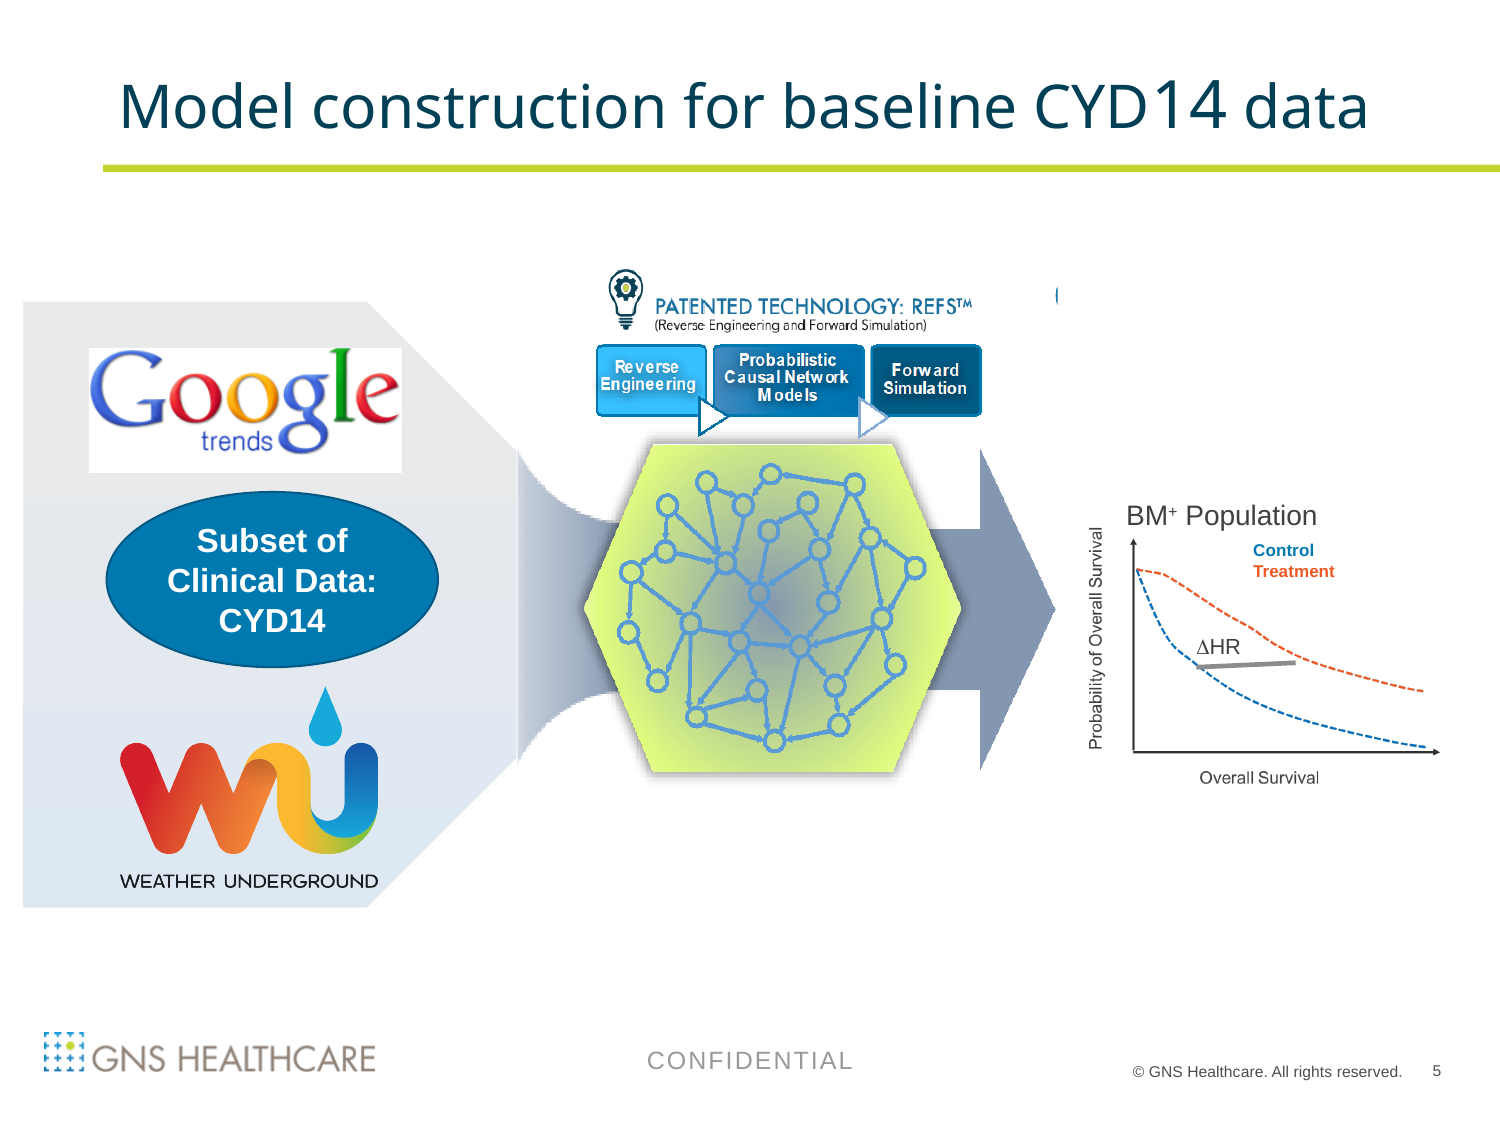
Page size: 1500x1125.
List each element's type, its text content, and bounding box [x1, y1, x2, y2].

slide_number 5 [1417, 1053, 1472, 1114]
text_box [1196, 662, 1296, 668]
text_box [21, 299, 517, 910]
text_box Subset of Clinical Data: CYD14 [105, 490, 440, 669]
picture [89, 348, 402, 473]
text_box BM+ Population [1111, 490, 1333, 516]
title Model construction for baseline CYD14 data [103, 43, 1397, 172]
picture [79, 686, 417, 888]
picture [44, 1032, 375, 1073]
picture [1079, 516, 1447, 798]
picture [517, 234, 1058, 930]
